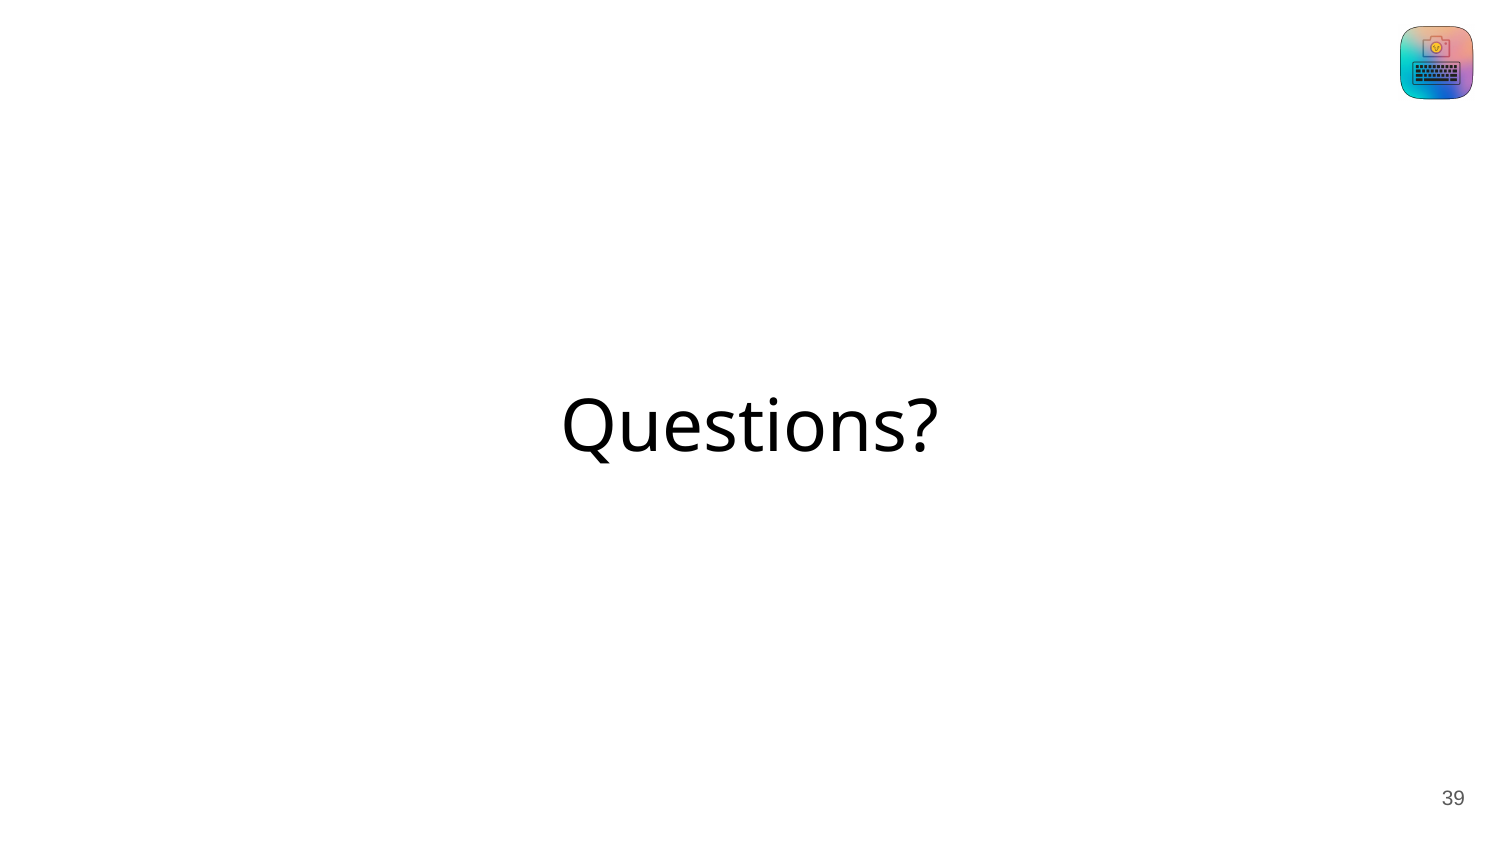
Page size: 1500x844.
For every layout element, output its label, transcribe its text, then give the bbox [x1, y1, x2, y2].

title Questions? [51, 352, 1449, 491]
slide_number ‹#› [1389, 764, 1480, 830]
picture [1398, 24, 1476, 102]
